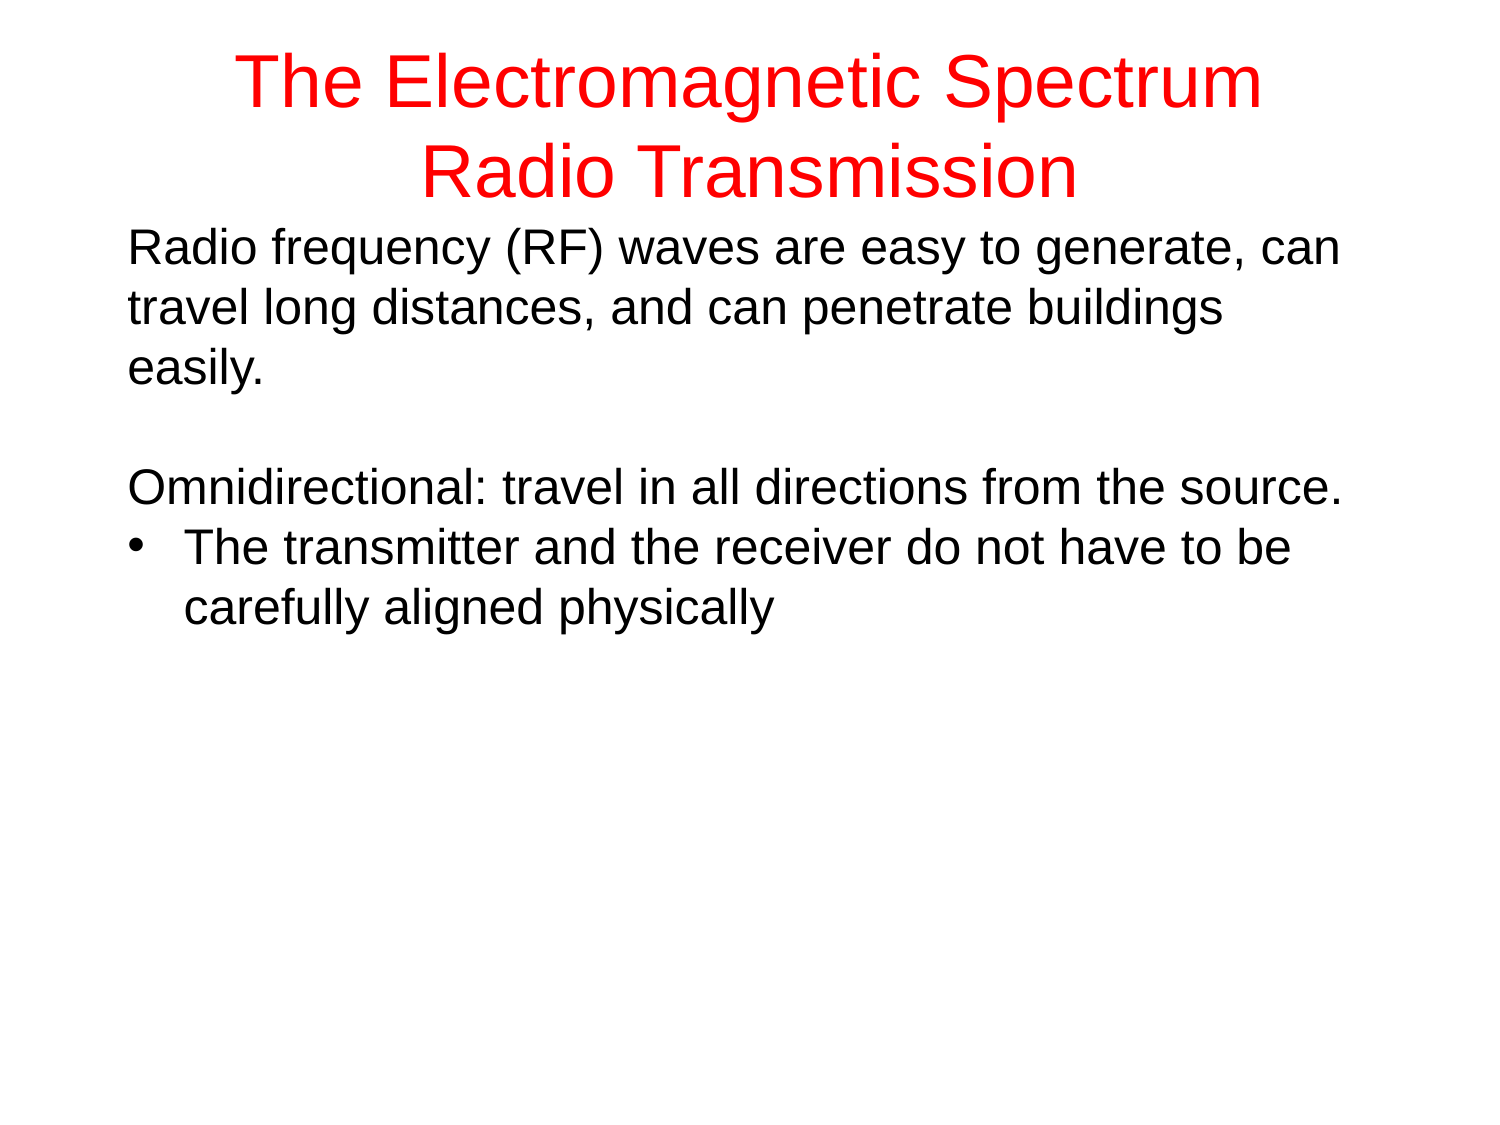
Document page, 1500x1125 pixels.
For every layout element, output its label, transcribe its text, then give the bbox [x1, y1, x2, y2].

title The Electromagnetic Spectrum Radio Transmission [0, 0, 1500, 245]
text_box Radio frequency (RF) waves are easy to generate, can travel long distances, and can penetrate buildings easily. Omnidirectional: travel in all directions from the source. The transmitter and the receiver do not have to be carefully aligned physically [112, 207, 1388, 1002]
